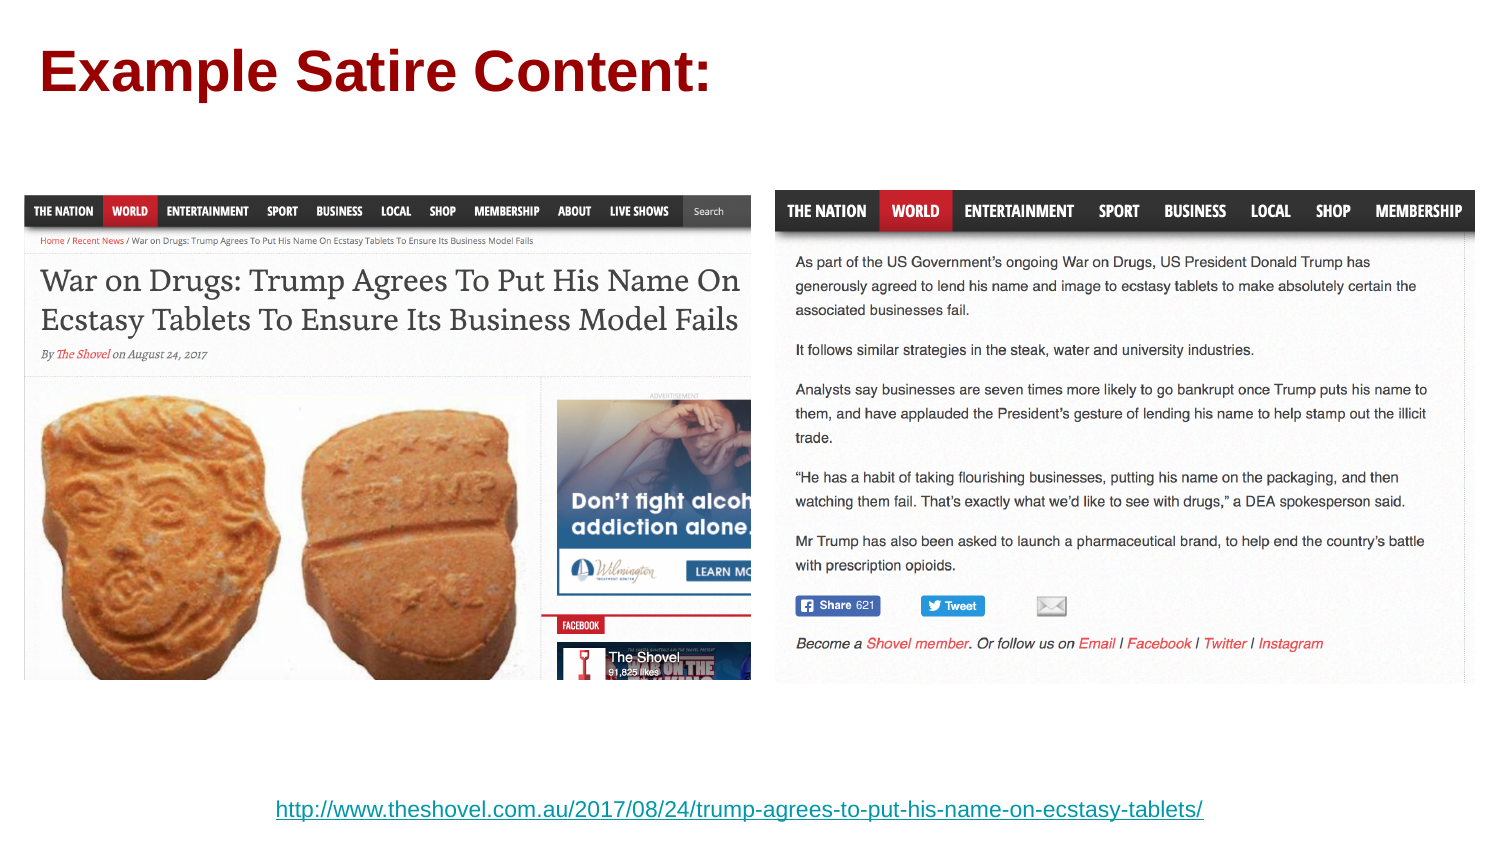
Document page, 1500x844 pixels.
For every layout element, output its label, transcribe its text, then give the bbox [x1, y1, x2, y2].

title Example Satire Content: [24, 17, 1423, 112]
picture [775, 189, 1476, 684]
picture [24, 194, 751, 680]
text_box http://www.theshovel.com.au/2017/08/24/trump-agrees-to-put-his-name-on-ecstasy-tablets/ [57, 779, 1422, 844]
